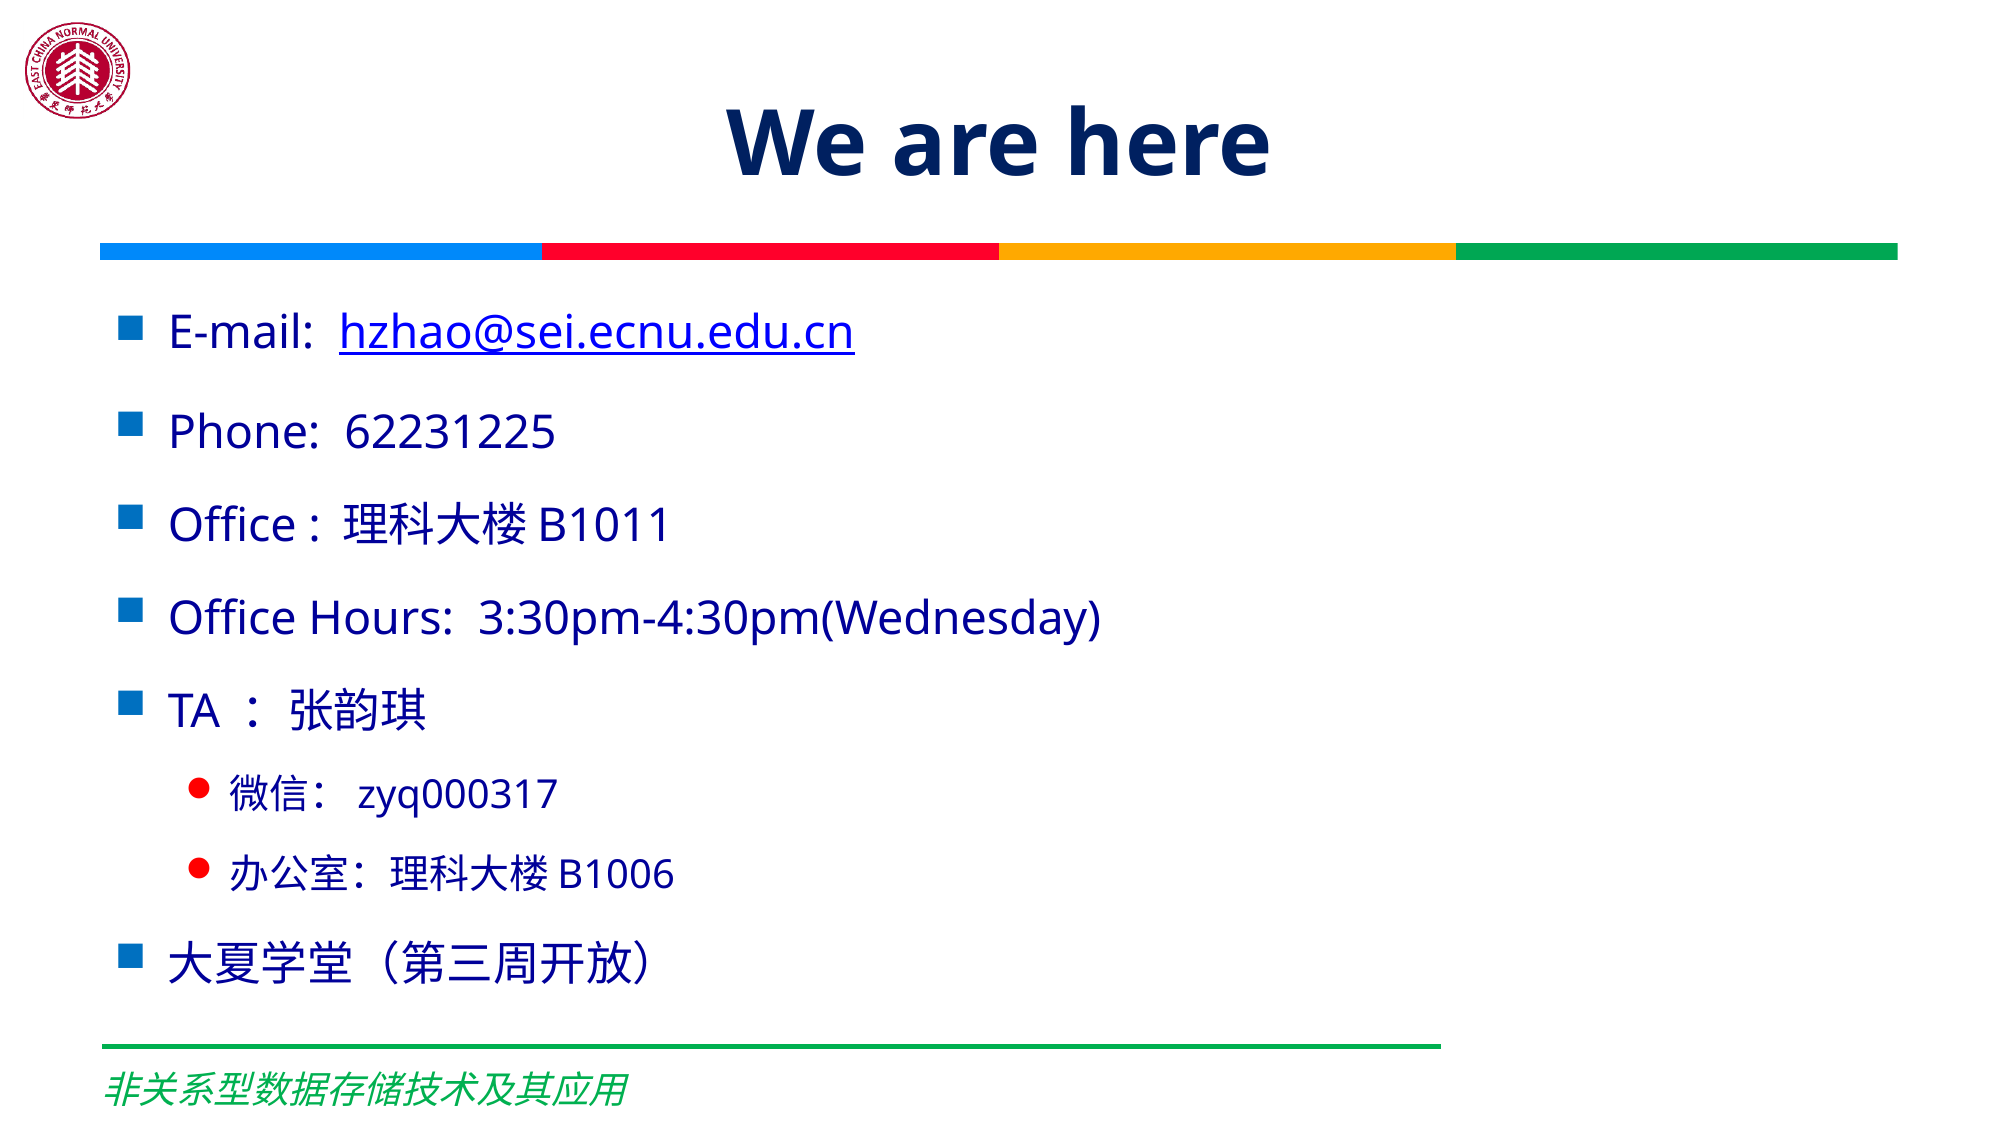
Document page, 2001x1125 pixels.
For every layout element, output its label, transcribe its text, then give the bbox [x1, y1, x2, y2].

picture [23, 21, 131, 119]
picture [86, 243, 1898, 260]
title We are here [99, 45, 1900, 233]
list E-mail: hzhao@sei.ecnu.edu.cn Phone: 62231225 Office : 理科大楼B1011 Office Hours: 3:30pm-4:30pm(Wednesday) TA ：张韵琪 微信：zyq000317 办公室：理科大楼B1006 大夏学堂（第三周开放） [99, 262, 1900, 1005]
